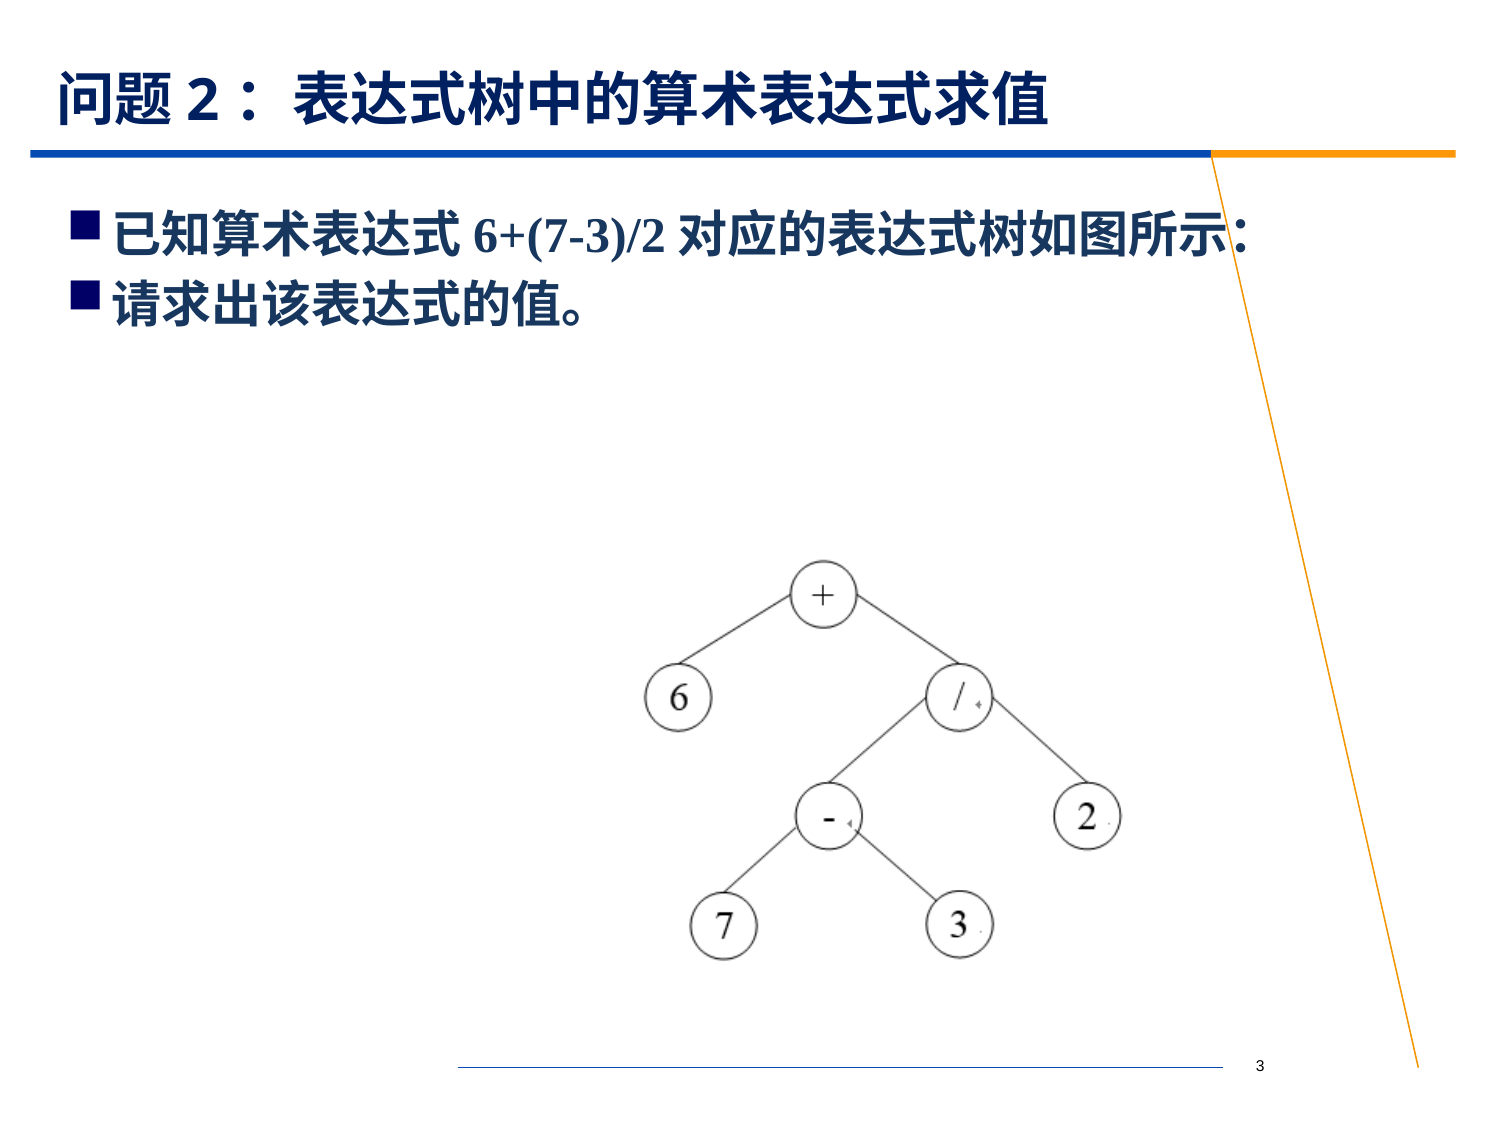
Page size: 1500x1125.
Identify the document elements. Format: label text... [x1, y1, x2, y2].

picture [627, 557, 1133, 972]
title 问题2：表达式树中的算术表达式求值 [41, 64, 1392, 130]
text_box 已知算术表达式6+(7-3)/2对应的表达式树如图所示： 请求出该表达式的值。 [51, 194, 1402, 361]
